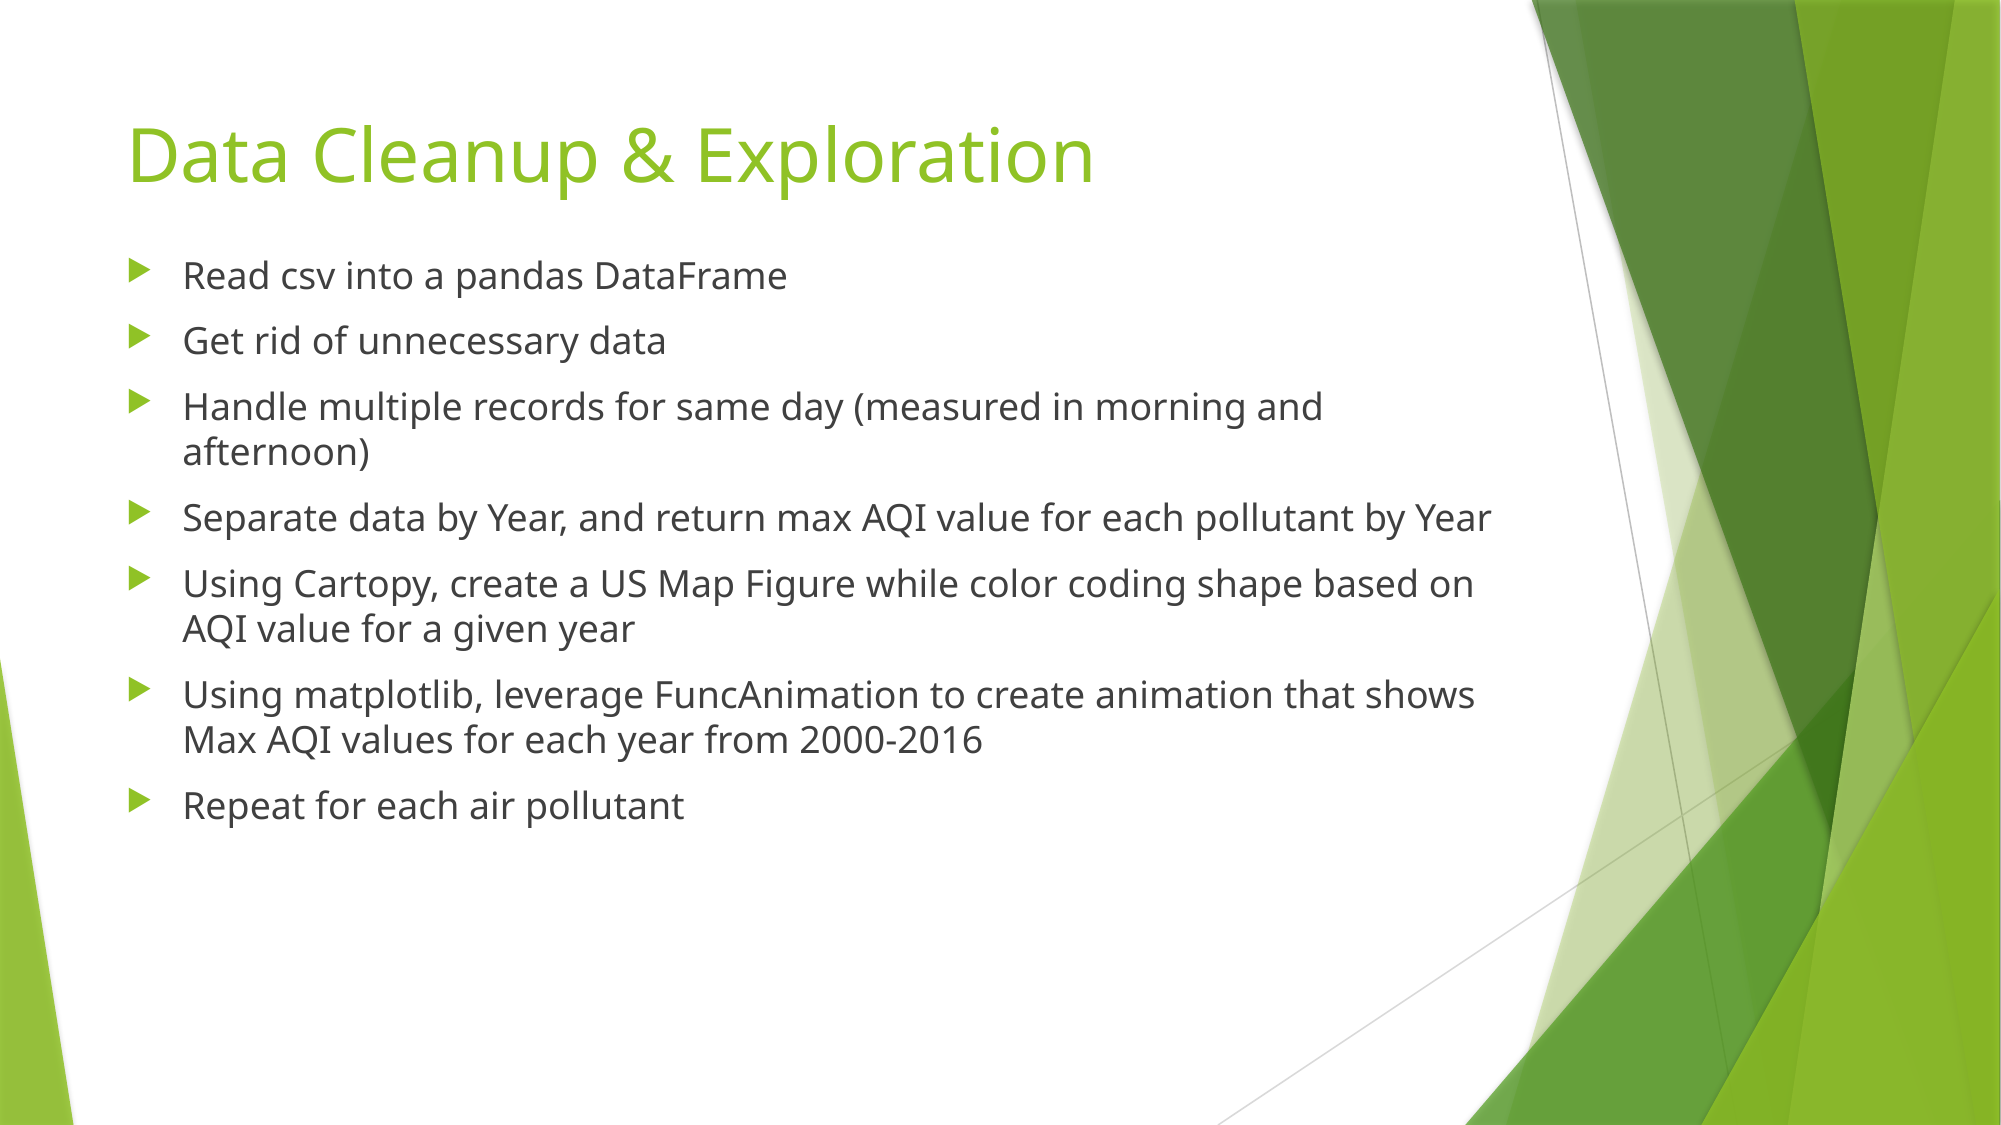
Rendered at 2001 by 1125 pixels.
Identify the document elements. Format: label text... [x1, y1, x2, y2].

list Read csv into a pandas DataFrame Get rid of unnecessary data Handle multiple records for same day (measured in morning and afternoon) Separate data by Year, and return max AQI value for each pollutant by Year Using Cartopy, create a US Map Figure while color coding shape based on AQI value for a given year Using matplotlib, leverage FuncAnimation to create animation that shows Max AQI values for each year from 2000-2016 Repeat for each air pollutant [111, 244, 1522, 881]
title Data Cleanup & Exploration [111, 99, 1522, 244]
